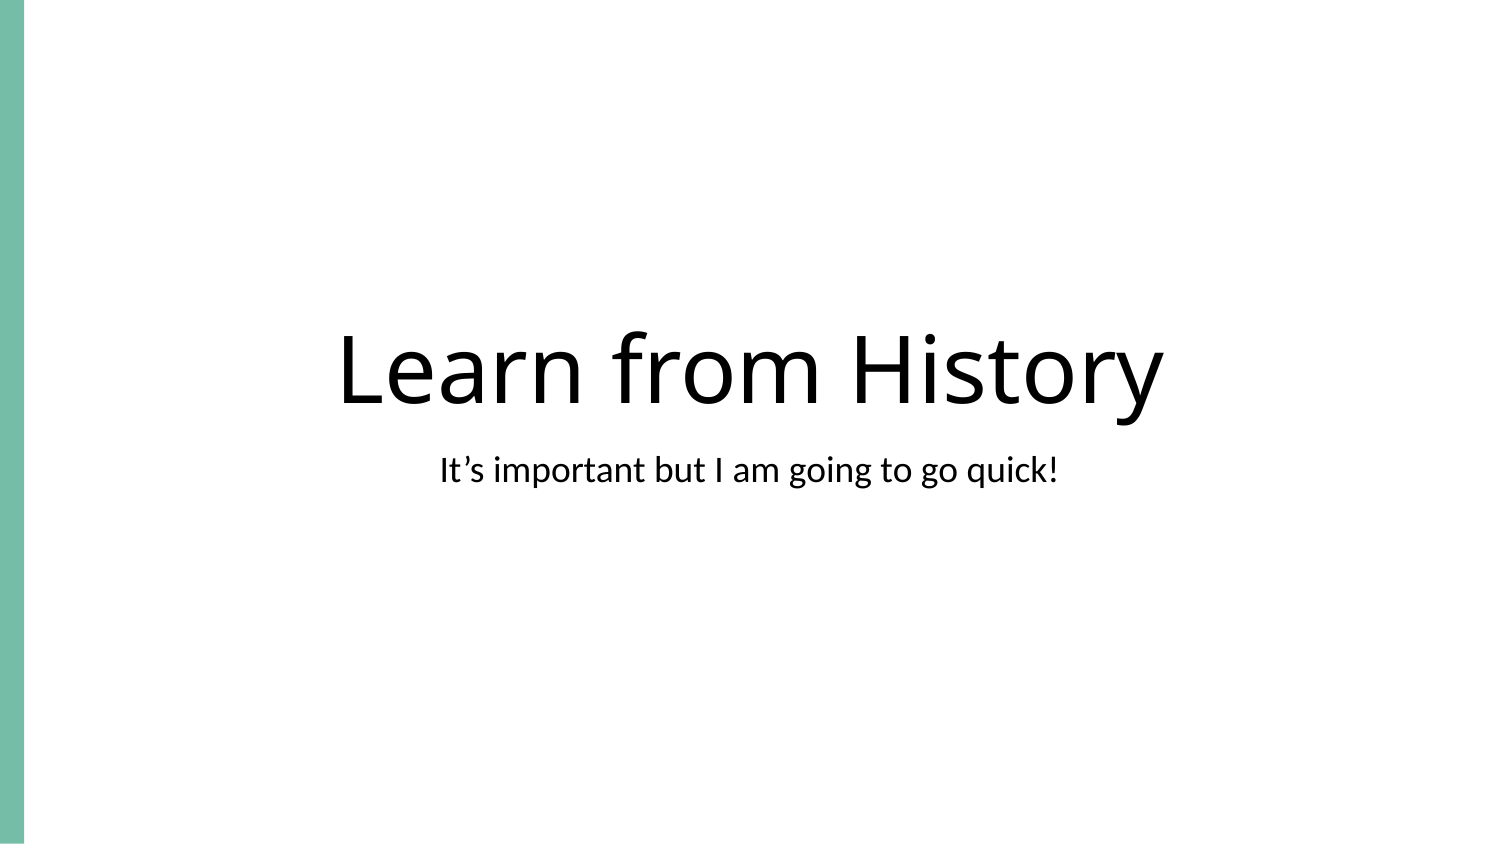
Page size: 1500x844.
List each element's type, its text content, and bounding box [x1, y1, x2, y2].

subtitle It’s important but I am going to go quick! [187, 443, 1313, 647]
title Learn from History [187, 138, 1313, 432]
